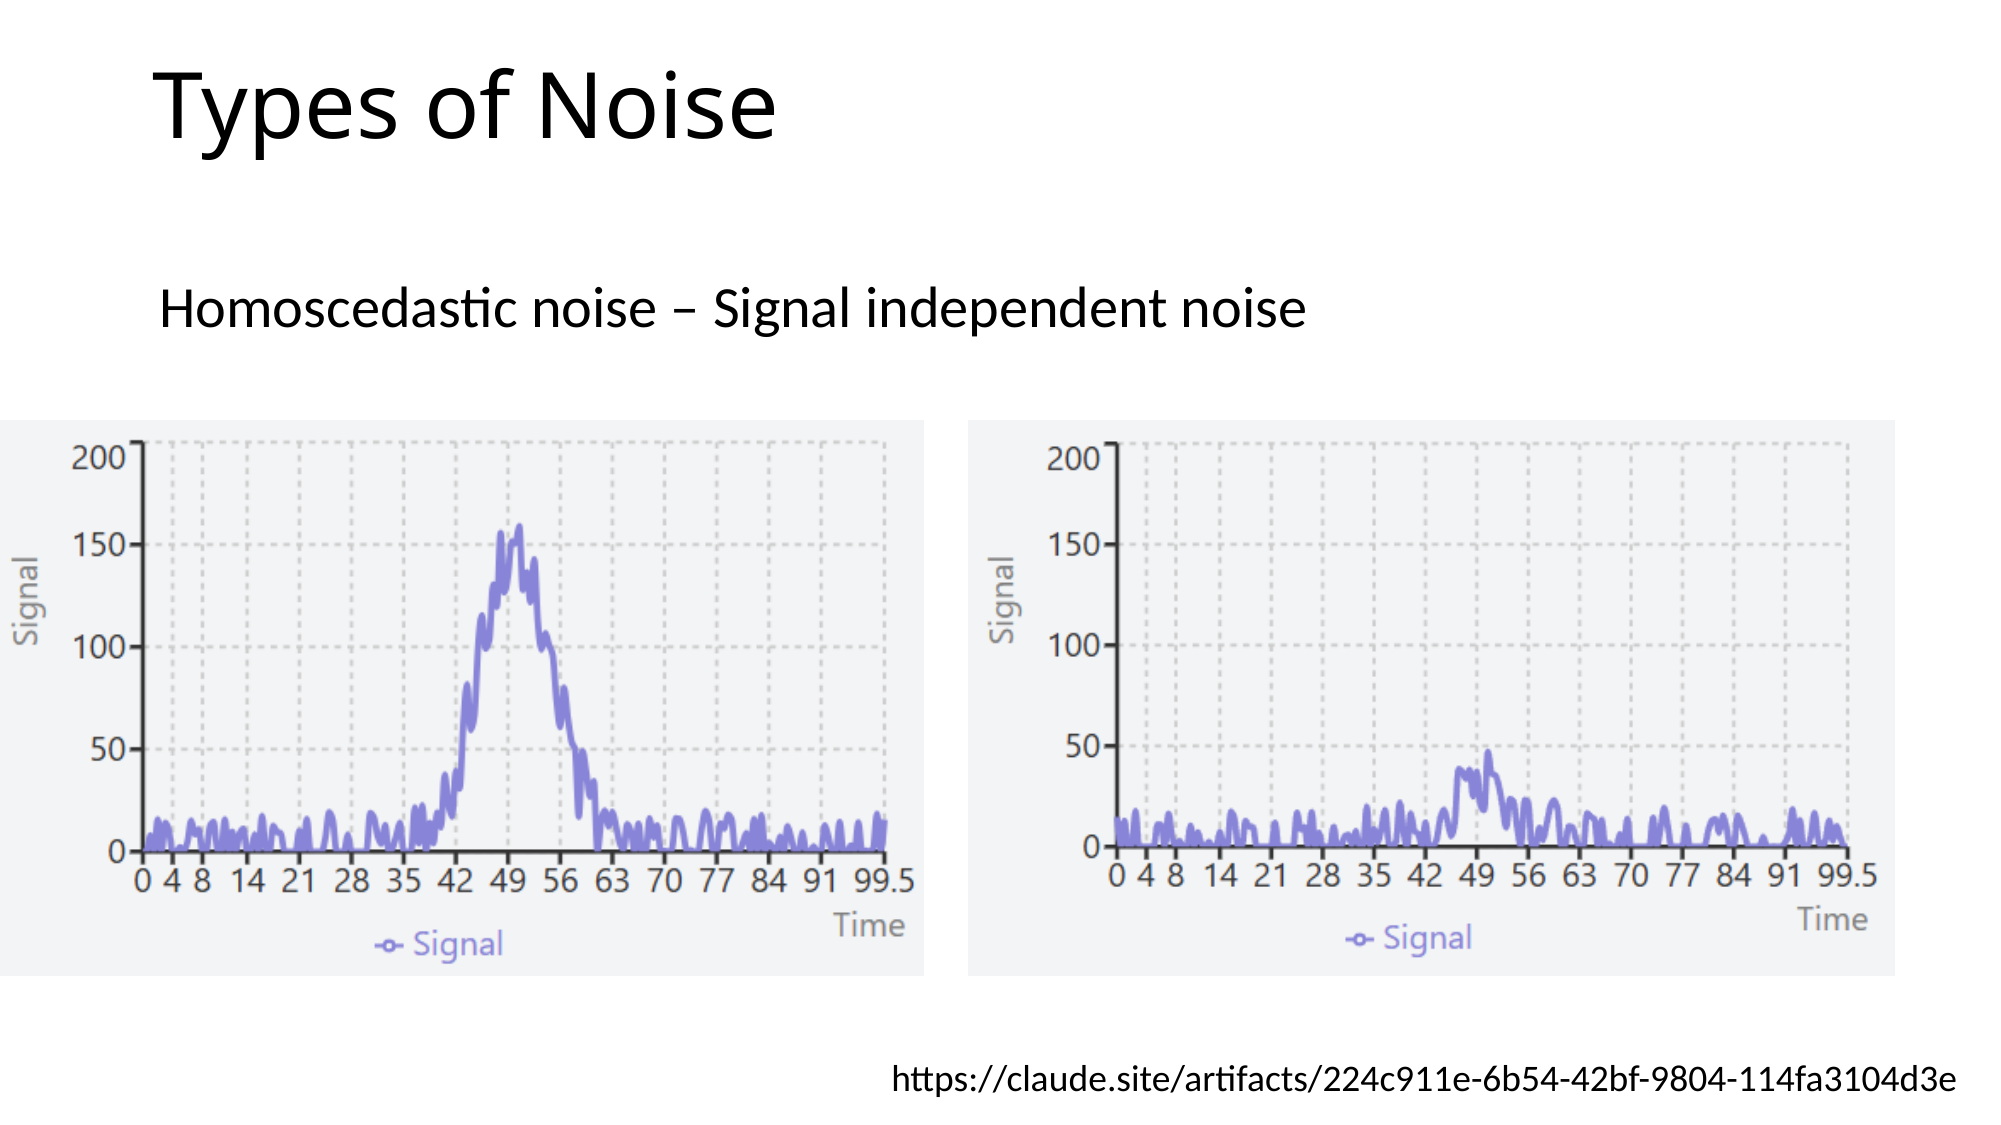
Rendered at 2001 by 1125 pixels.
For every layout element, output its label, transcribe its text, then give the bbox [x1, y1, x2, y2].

text_box https://claude.site/artifacts/224c911e-6b54-42bf-9804-114fa3104d3e [876, 1046, 1973, 1107]
text_box Homoscedastic noise – Signal independent noise [144, 262, 1323, 347]
picture [0, 420, 924, 976]
picture [968, 420, 1895, 976]
title Types of Noise [137, 0, 1863, 218]
